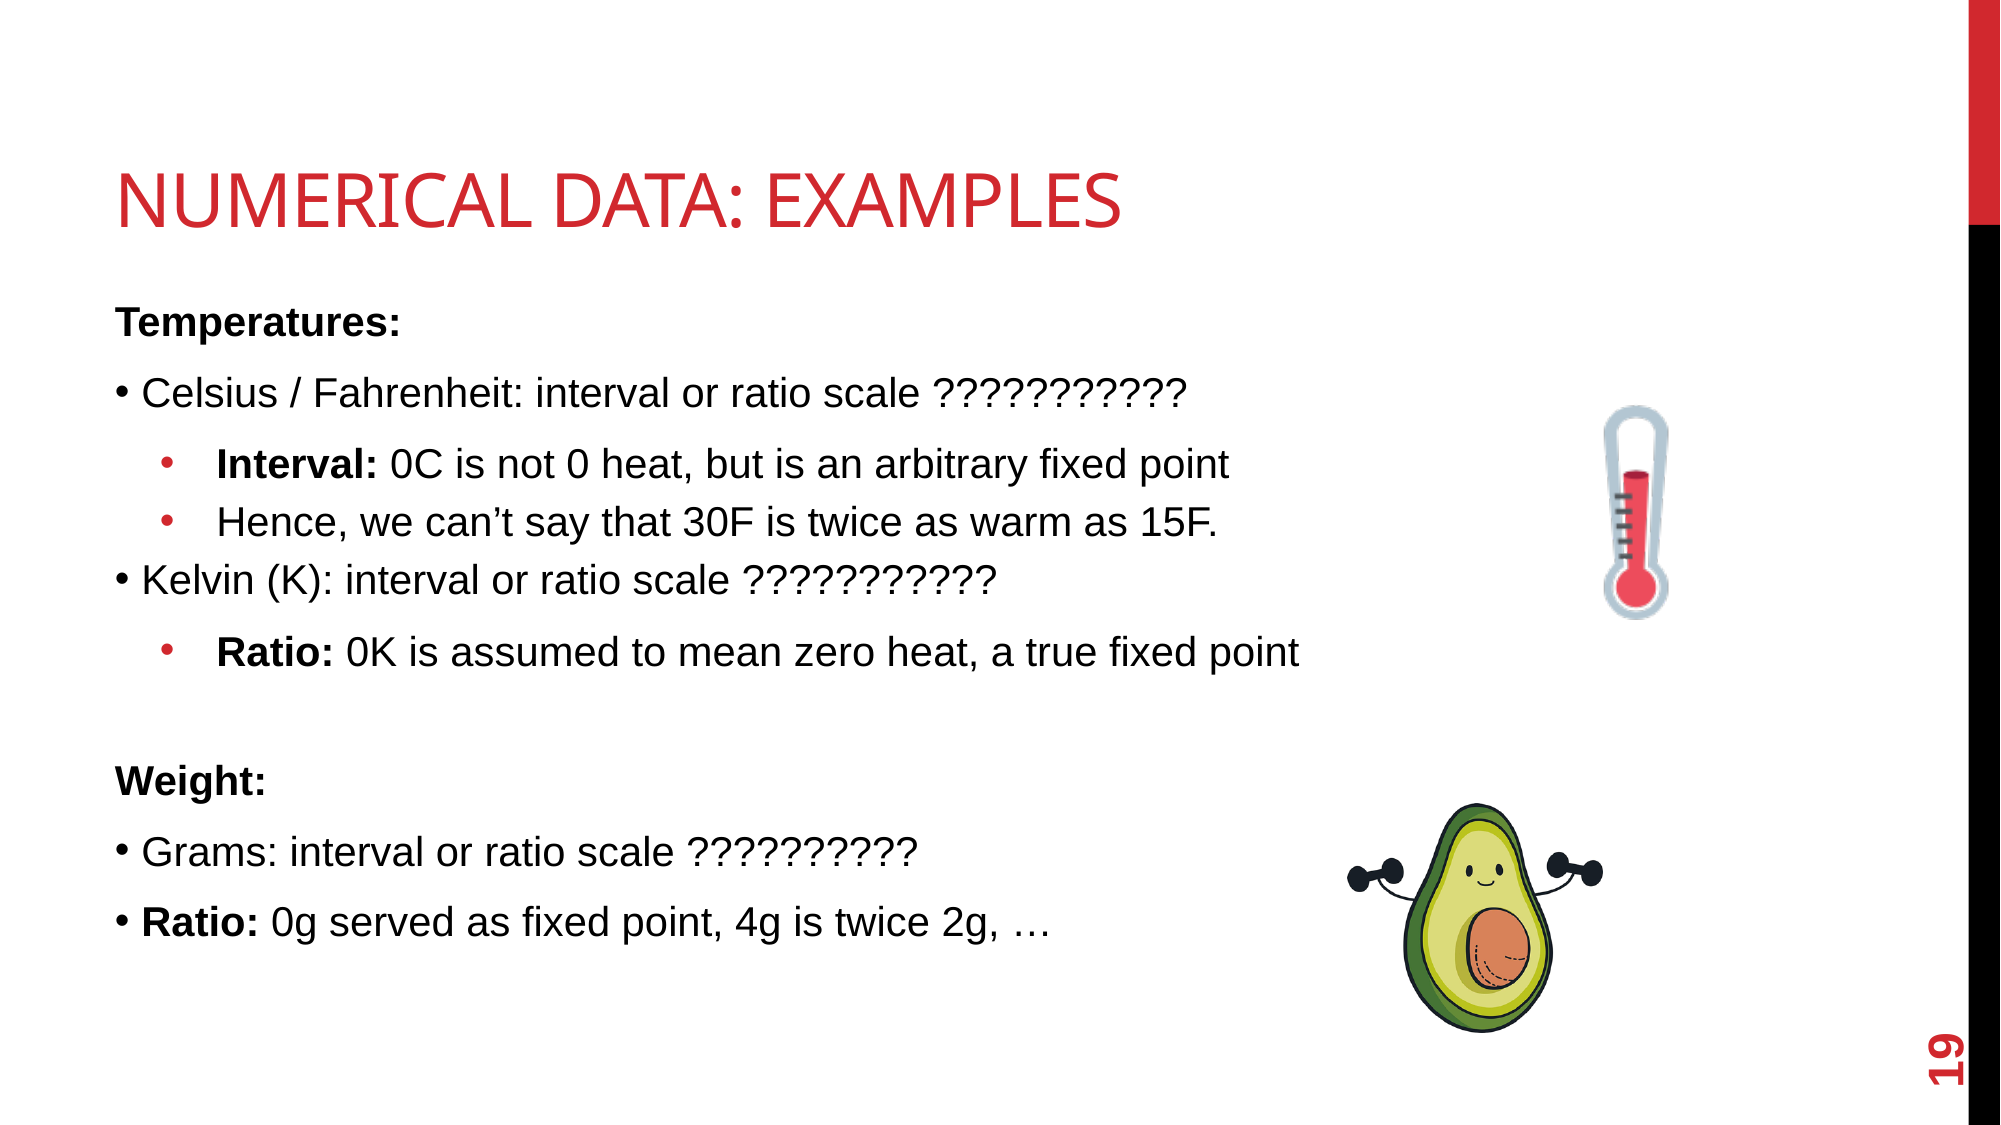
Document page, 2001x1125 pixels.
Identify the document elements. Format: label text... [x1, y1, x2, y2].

picture [1522, 399, 1751, 627]
slide_number 19 [1903, 887, 1984, 1104]
picture [1347, 803, 1603, 1034]
list Temperatures: Celsius / Fahrenheit: interval or ratio scale ??????????? Interval: 0C is not 0 heat, but is an arbitrary fixed point Hence, we can’t say that 30F is twice as warm as 15F. Kelvin (K): interval or ratio scale ??????????? Ratio: 0K is assumed to mean zero heat, a true fixed point Weight: Grams: interval or ratio scale ?????????? Ratio: 0g served as fixed point, 4g is twice 2g, … [99, 287, 1767, 1005]
title Numerical Data: Examples [99, 25, 1367, 250]
